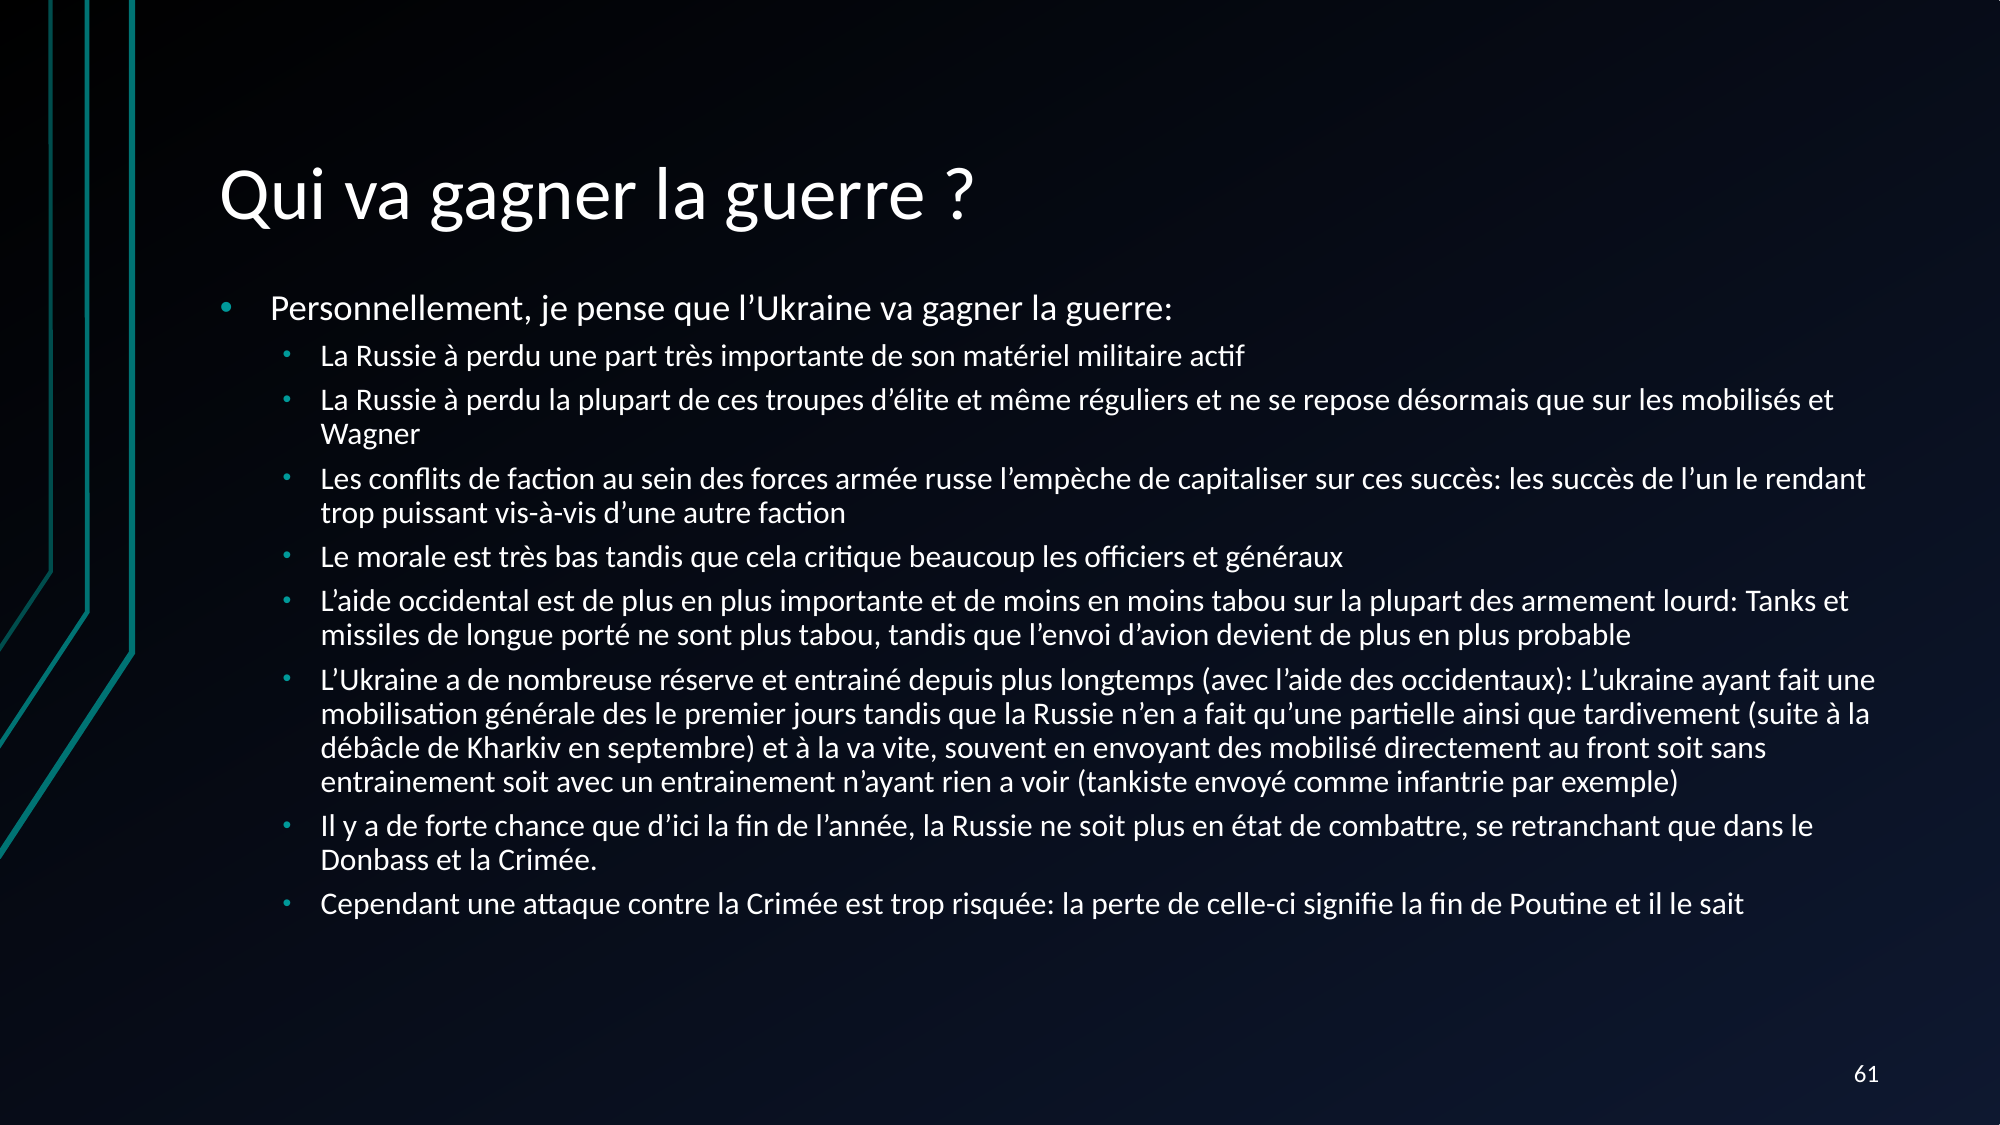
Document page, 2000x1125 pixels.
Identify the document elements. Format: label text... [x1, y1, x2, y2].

title Qui va gagner la guerre ? [199, 45, 1900, 246]
slide_number 61 [1732, 1042, 1900, 1103]
list Personnellement, je pense que l’Ukraine va gagner la guerre: La Russie à perdu une part très importante de son matériel militaire actif La Russie à perdu la plupart de ces troupes d’élite et même réguliers et ne se repose désormais que sur les mobilisés et Wagner Les conflits de faction au sein des forces armée russe l’empèche de capitaliser sur ces succès: les succès de l’un le rendant trop puissant vis-à-vis d’une autre faction Le morale est très bas tandis que cela critique beaucoup les officiers et généraux L’aide occidental est de plus en plus importante et de moins en moins tabou sur la plupart des armement lourd: Tanks et missiles de longue porté ne sont plus tabou, tandis que l’envoi d’avion devient de plus en plus probable L’Ukraine a de nombreuse réserve et entrainé depuis plus longtemps (avec l’aide des occidentaux): L’ukraine ayant fait une mobilisation générale des le premier jours tandis que la Russie n’en a fait qu’une partielle ainsi que tardivement (suite à la débâcle de Kharkiv en septembre) et à la va vite, souvent en envoyant des mobilisé directement au front soit sans entrainement soit avec un entrainement n’ayant rien a voir (tankiste envoyé comme infantrie par exemple) Il y a de forte chance que d’ici la fin de l’année, la Russie ne soit plus en état de combattre, se retranchant que dans le Donbass et la Crimée. Cependant une attaque contre la Crimée est trop risquée: la perte de celle-ci signifie la fin de Poutine et il le sait [199, 279, 1900, 1012]
